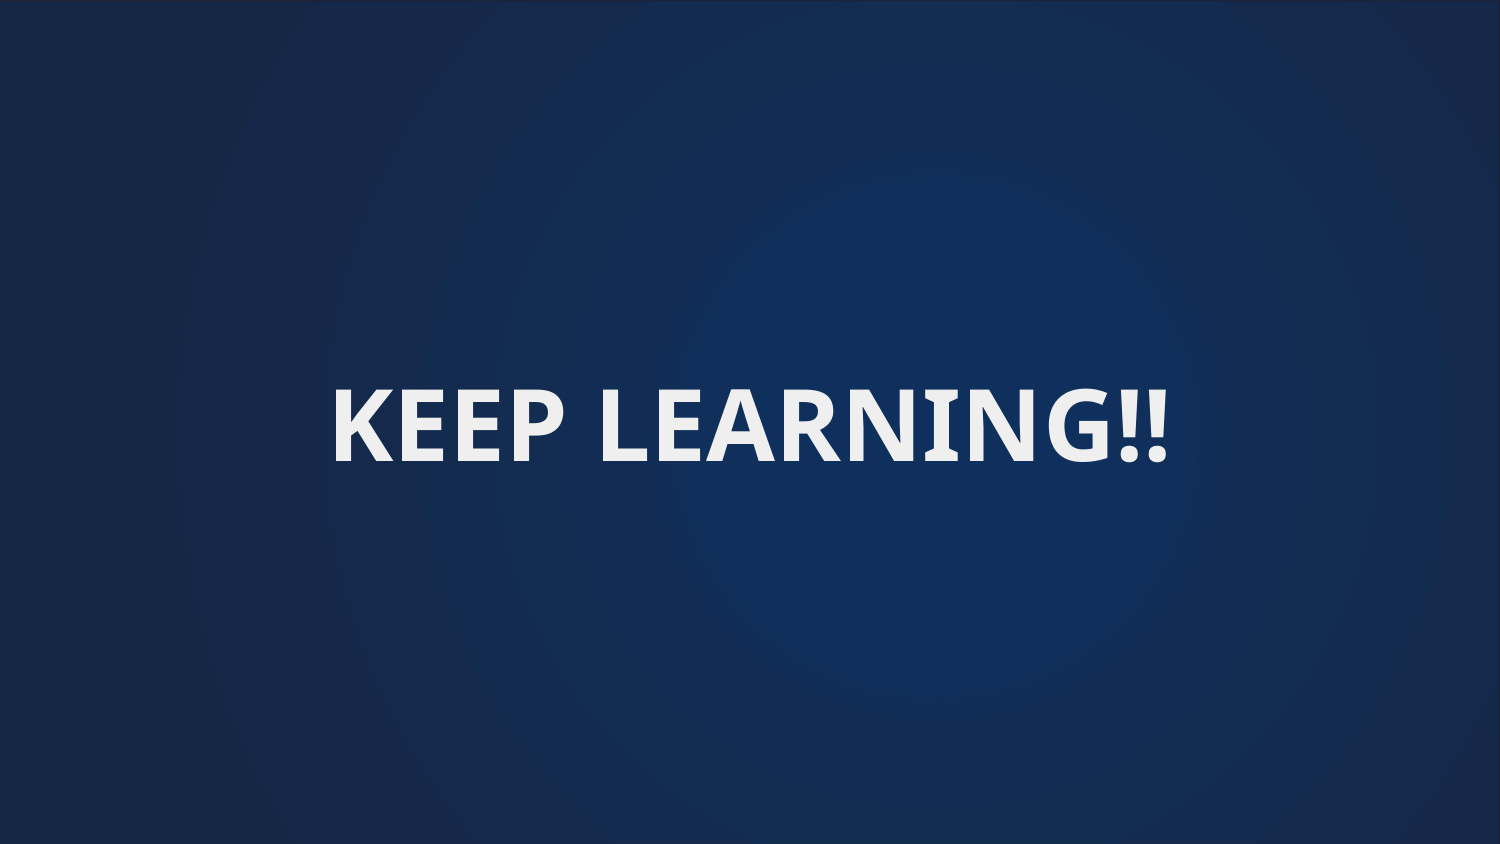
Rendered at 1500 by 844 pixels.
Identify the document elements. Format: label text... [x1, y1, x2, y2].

picture [0, 0, 1500, 844]
text_box KEEP LEARNING!! [74, 346, 1425, 498]
